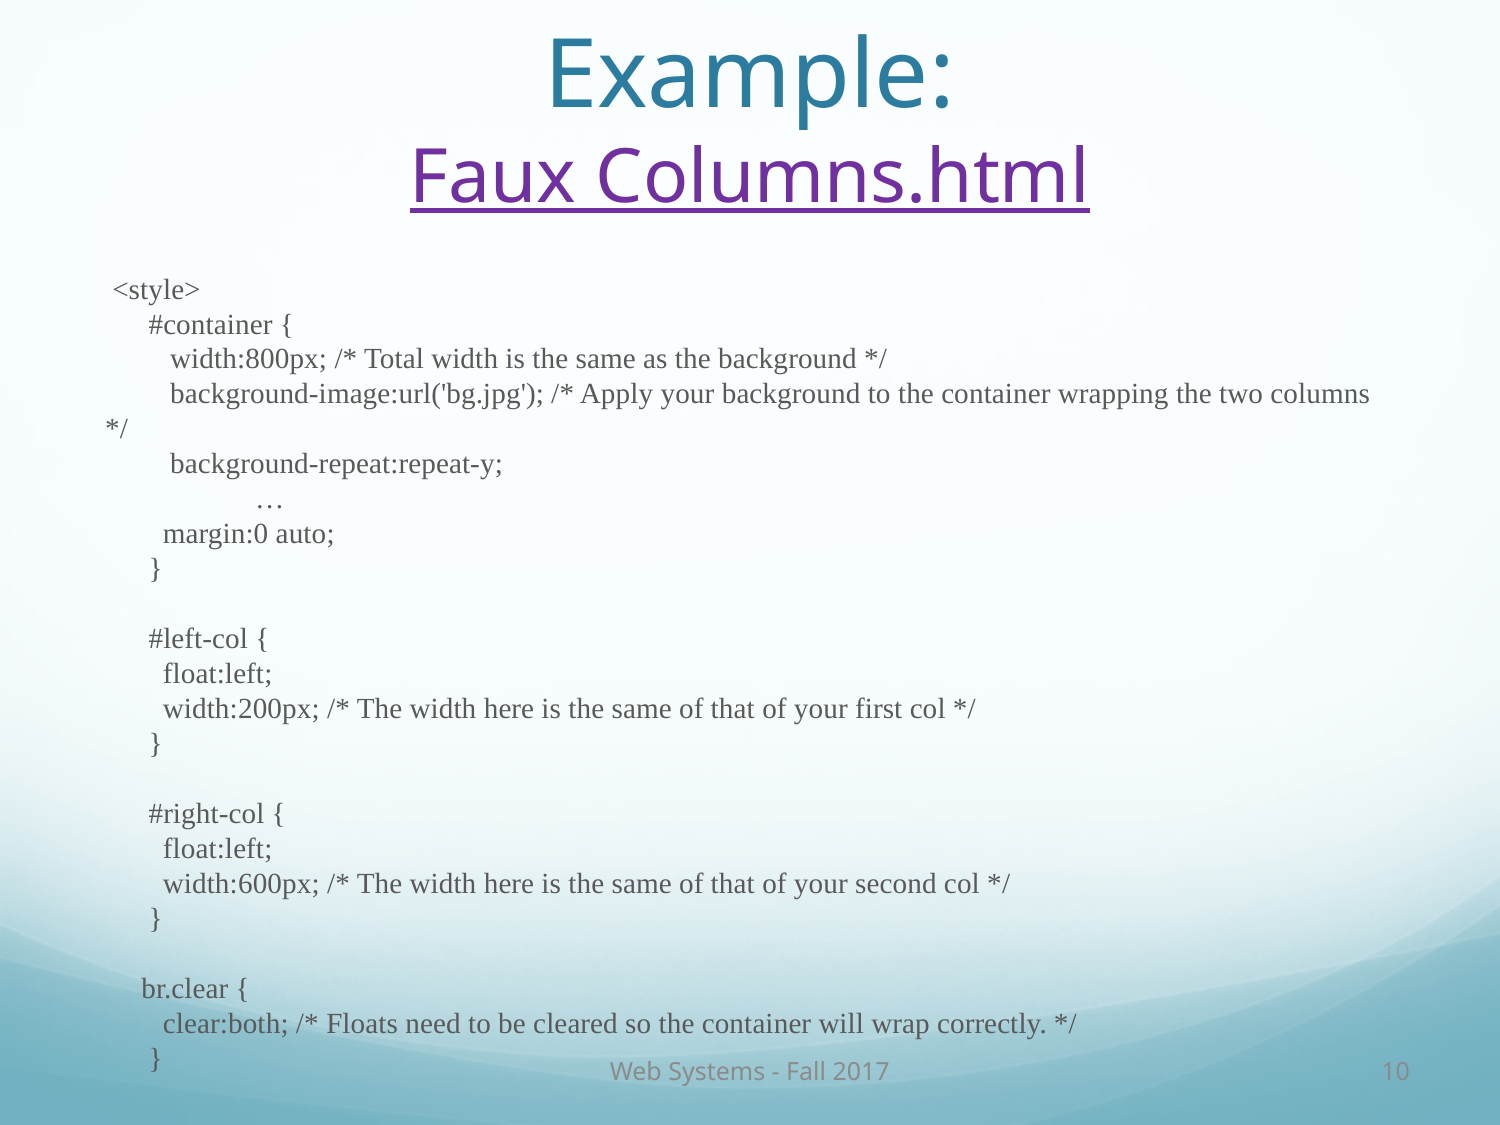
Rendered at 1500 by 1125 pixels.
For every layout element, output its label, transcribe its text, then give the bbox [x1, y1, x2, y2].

list <style> #container { width:800px; /* Total width is the same as the background */ background-image:url('bg.jpg'); /* Apply your background to the container wrapping the two columns */ background-repeat:repeat-y; … margin:0 auto; } #left-col { float:left; width:200px; /* The width here is the same of that of your first col */ } #right-col { float:left; width:600px; /* The width here is the same of that of your second col */ } br.clear { clear:both; /* Floats need to be cleared so the container will wrap correctly. */ } [89, 262, 1410, 976]
slide_number 10 [1074, 1042, 1425, 1103]
footer Web Systems - Fall 2017 [512, 1042, 988, 1103]
slide_number [75, 1042, 425, 1103]
title Example: Faux Columns.html [89, 17, 1410, 238]
